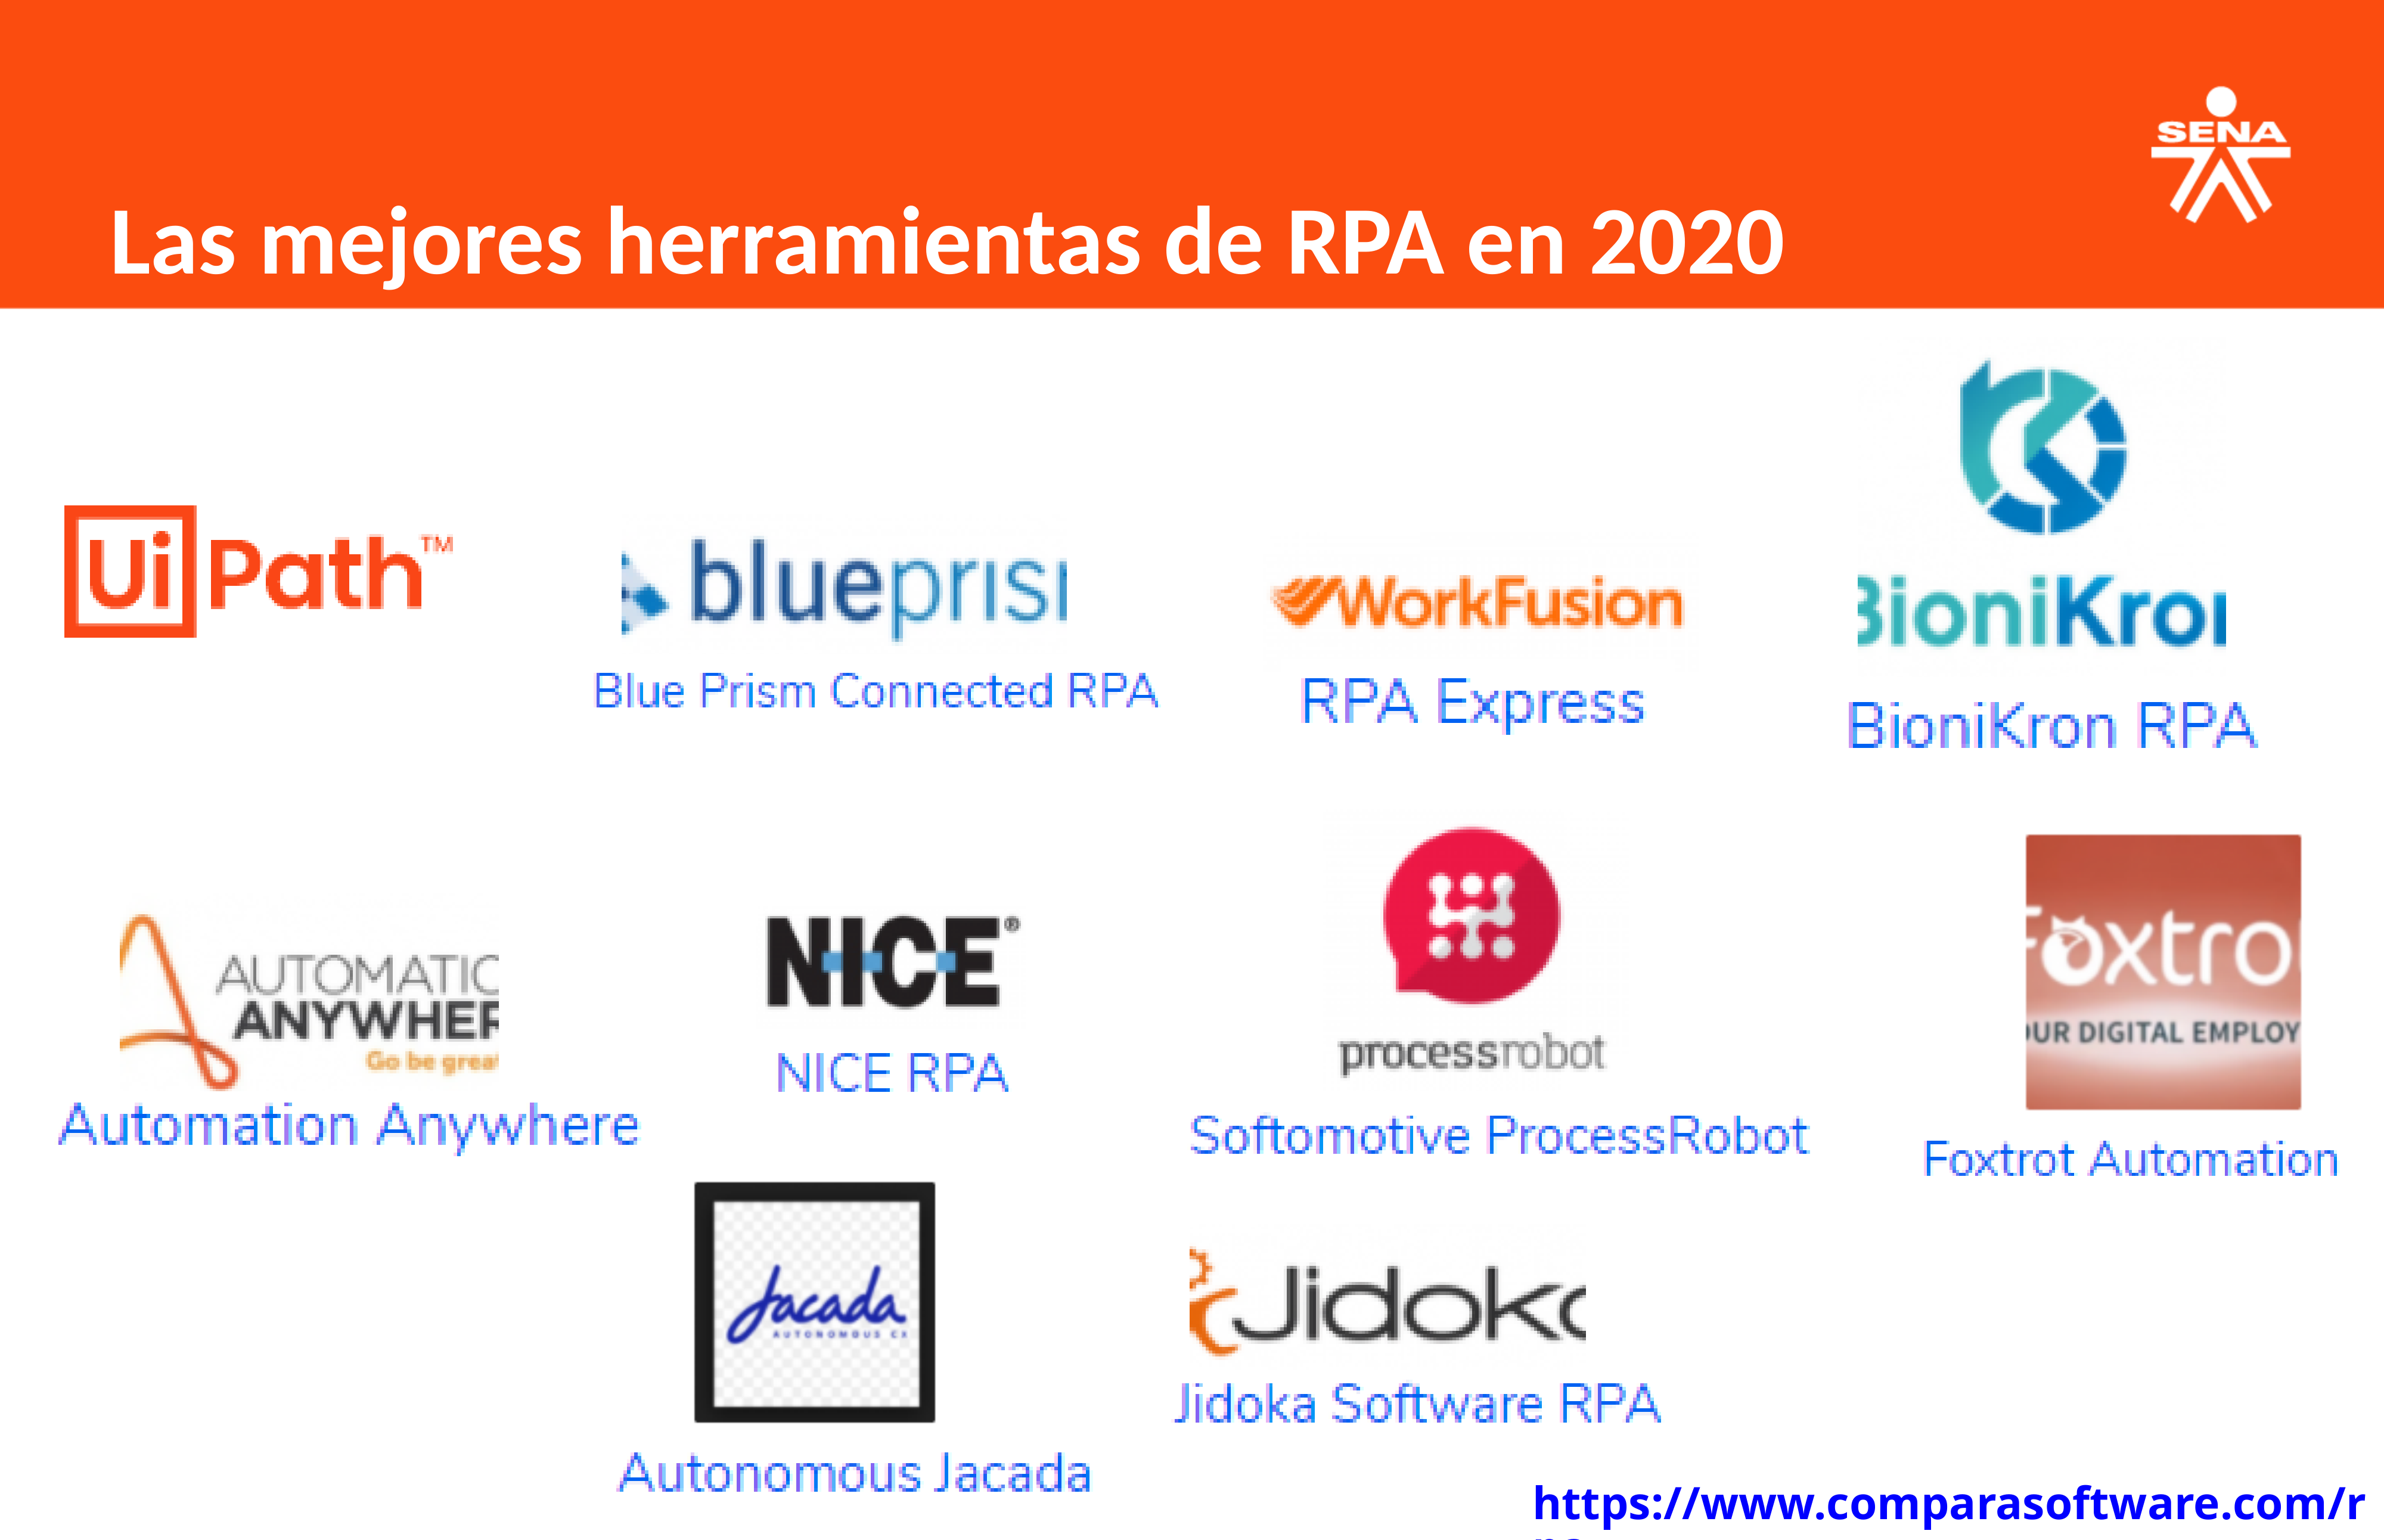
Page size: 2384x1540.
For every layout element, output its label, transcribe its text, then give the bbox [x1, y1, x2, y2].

picture [0, 0, 2384, 1540]
text_box https://www.comparasoftware.com/rpa [1523, 1470, 2384, 1540]
text_box Las mejores herramientas de RPA en 2020 [98, 136, 2131, 299]
